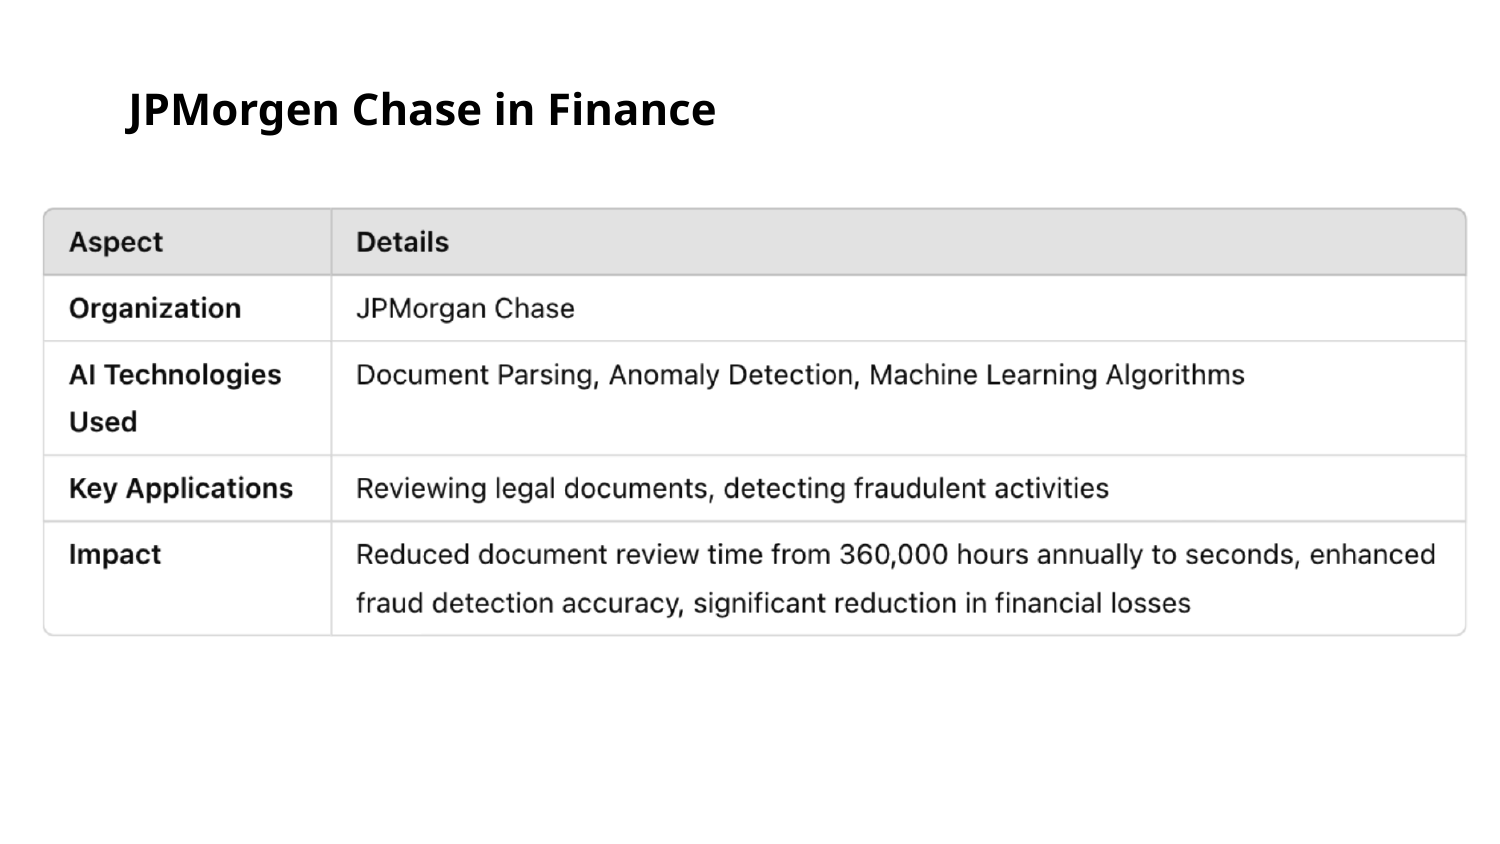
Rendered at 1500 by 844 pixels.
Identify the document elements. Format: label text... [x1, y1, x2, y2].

text_box JPMorgen Chase in Finance [113, 66, 1074, 149]
picture [31, 195, 1482, 649]
